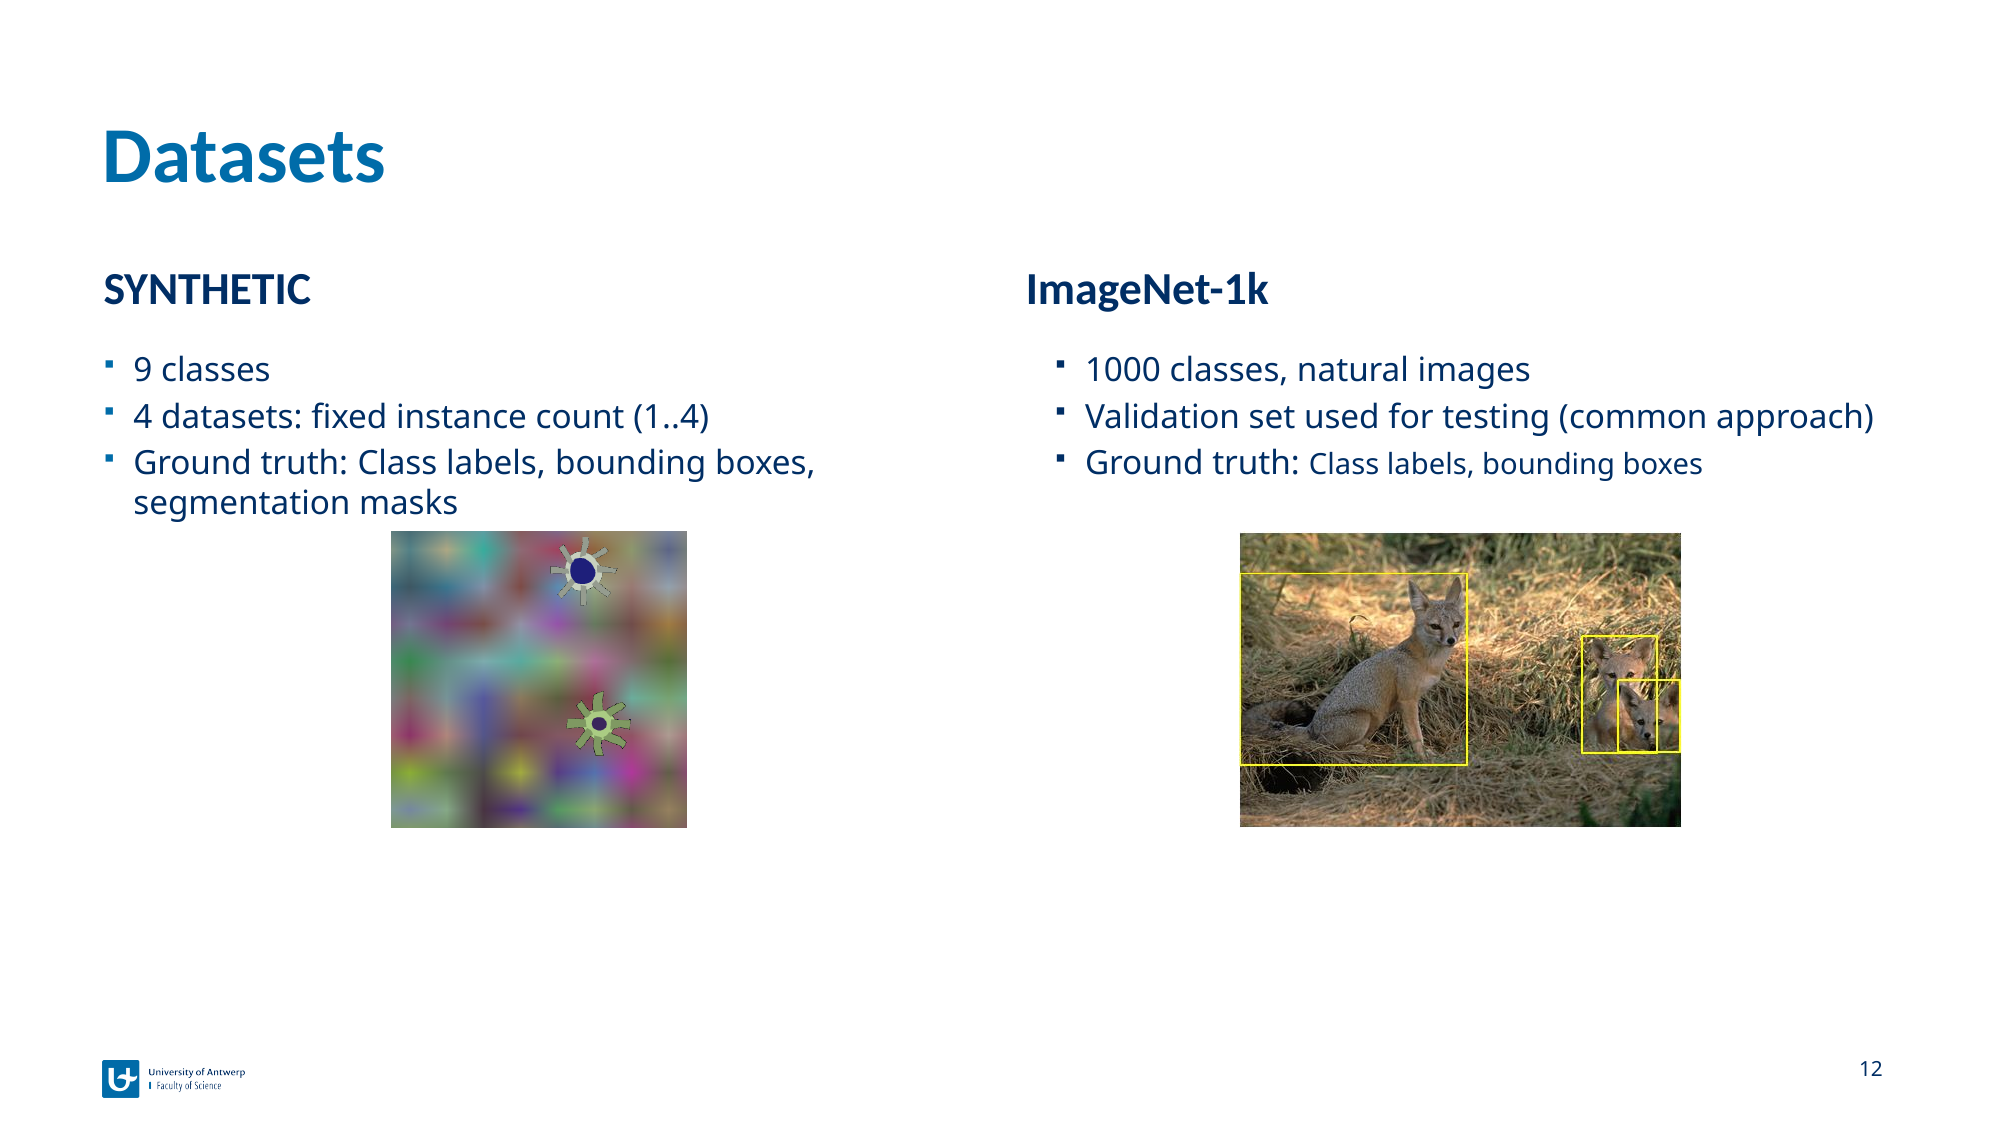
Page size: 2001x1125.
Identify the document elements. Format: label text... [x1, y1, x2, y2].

picture [102, 1060, 245, 1098]
picture [390, 531, 687, 828]
picture [1238, 531, 1684, 828]
slide_number 12 [1463, 1039, 1898, 1100]
list 1000 classes, natural images Validation set used for testing (common approach) Ground truth: Class labels, bounding boxes [1025, 348, 1897, 1024]
list SYNTHETIC [103, 258, 975, 345]
title Datasets [102, 103, 1898, 234]
list ImageNet-1k [1025, 258, 1897, 345]
list 9 classes 4 datasets: fixed instance count (1..4) Ground truth: Class labels, bounding boxes, segmentation masks [103, 348, 975, 1024]
